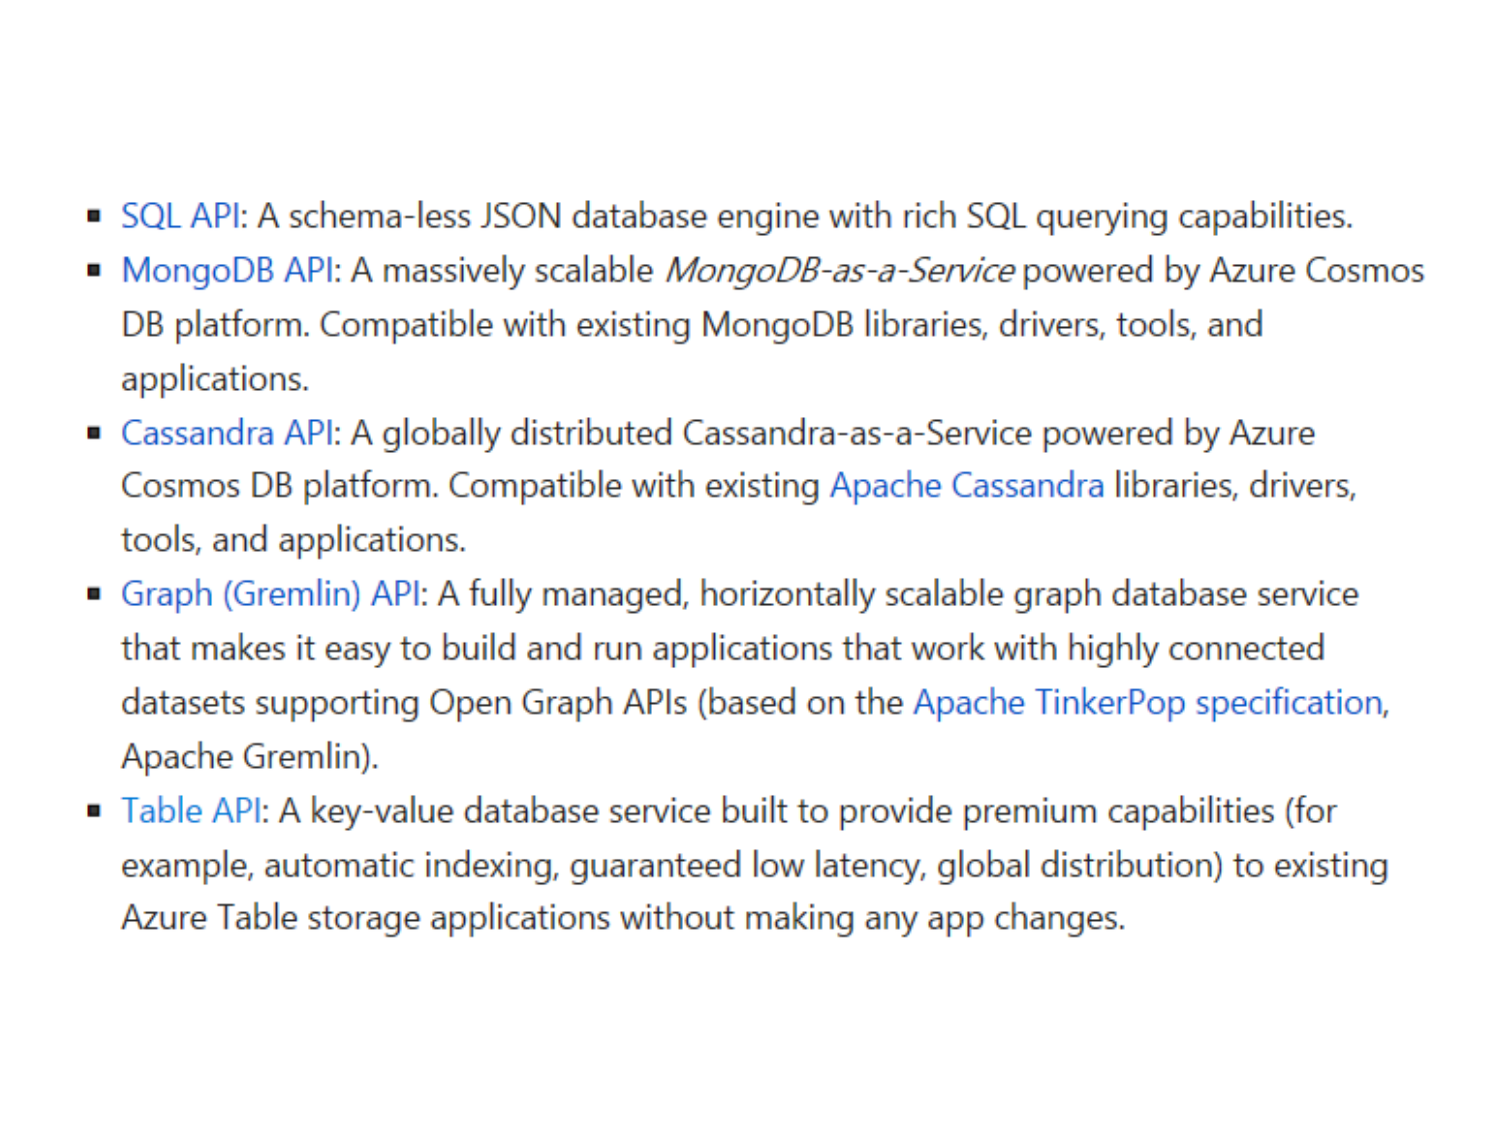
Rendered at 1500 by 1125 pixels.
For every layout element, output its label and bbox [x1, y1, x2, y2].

picture [57, 170, 1433, 950]
